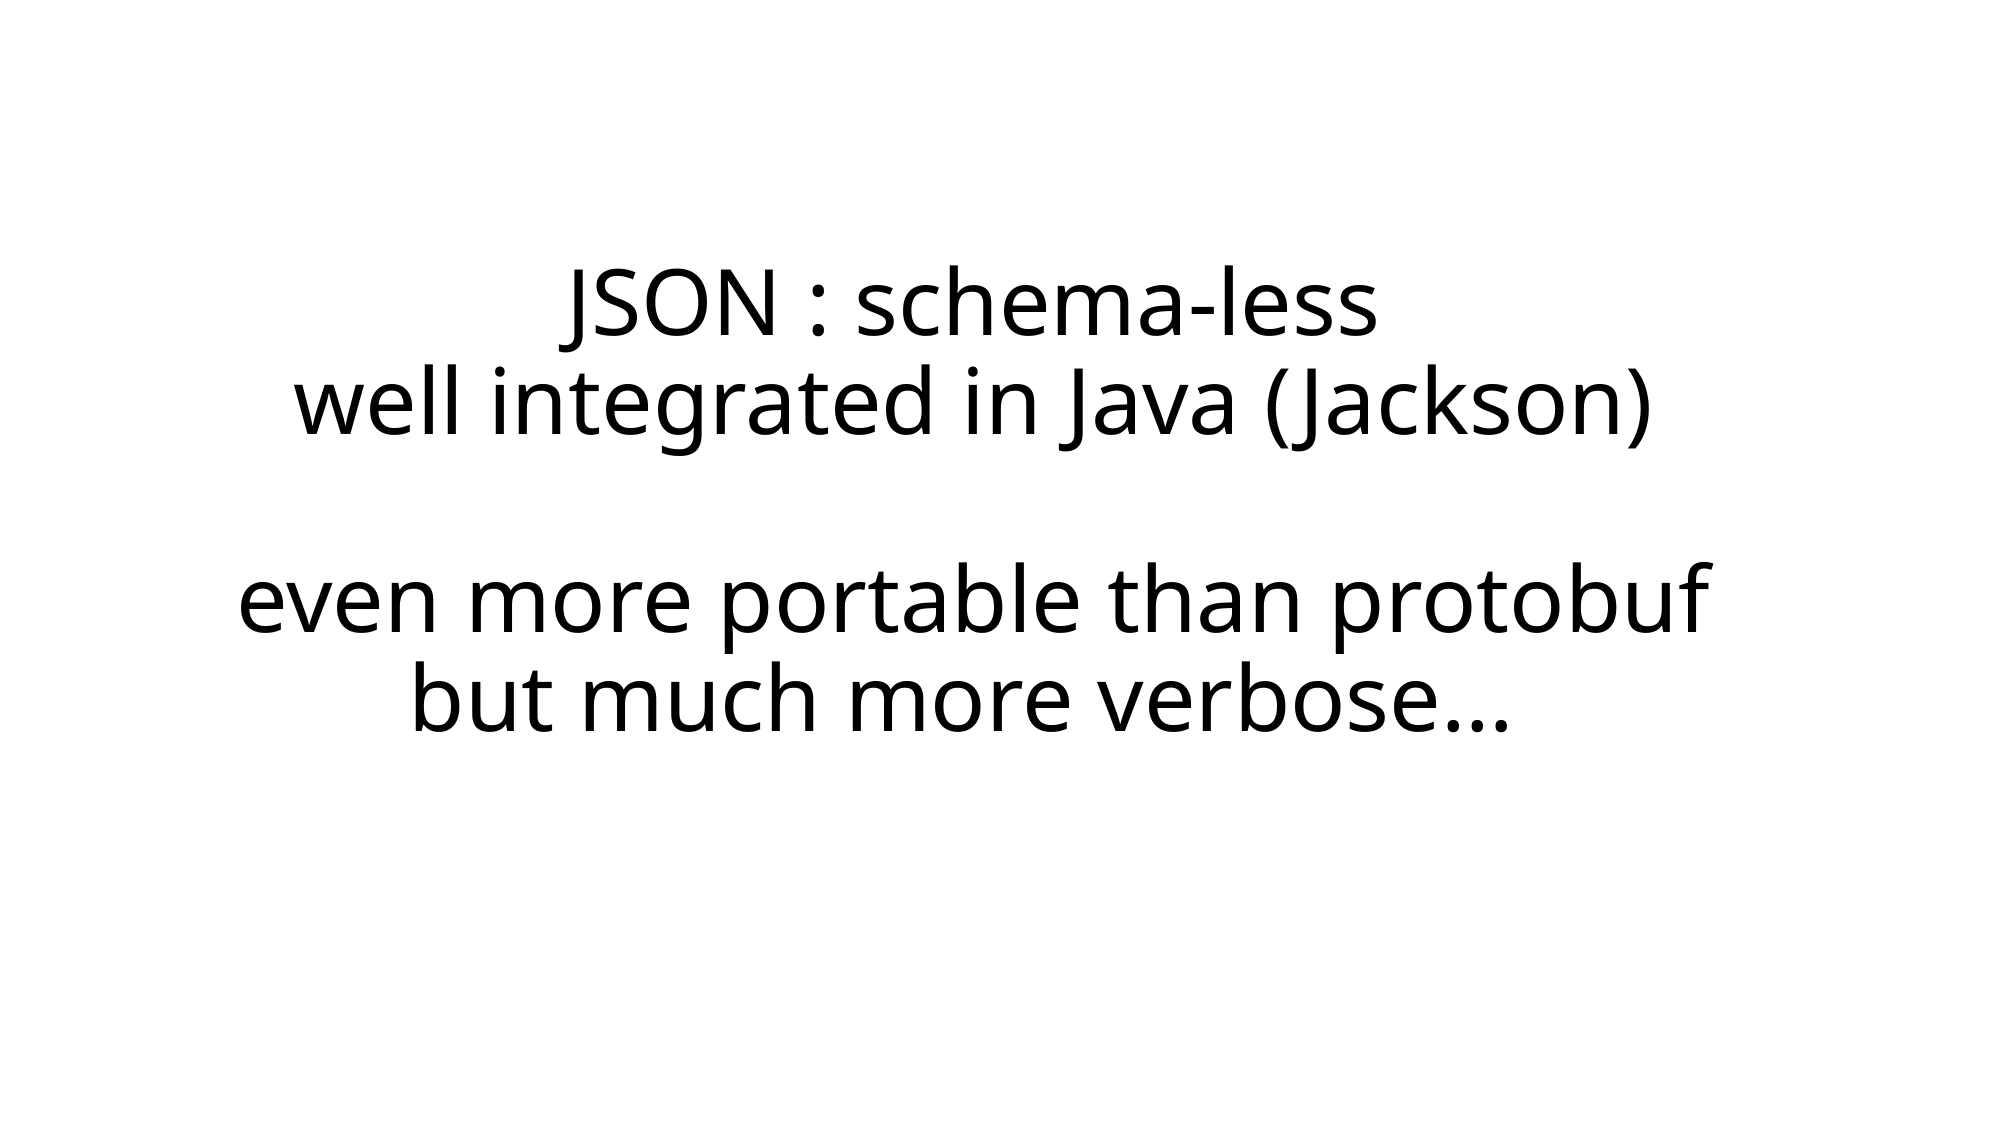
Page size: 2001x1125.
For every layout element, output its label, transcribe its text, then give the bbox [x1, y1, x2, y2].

title JSON : schema-less well integrated in Java (Jackson) even more portable than protobuf but much more verbose… [111, 243, 1837, 765]
